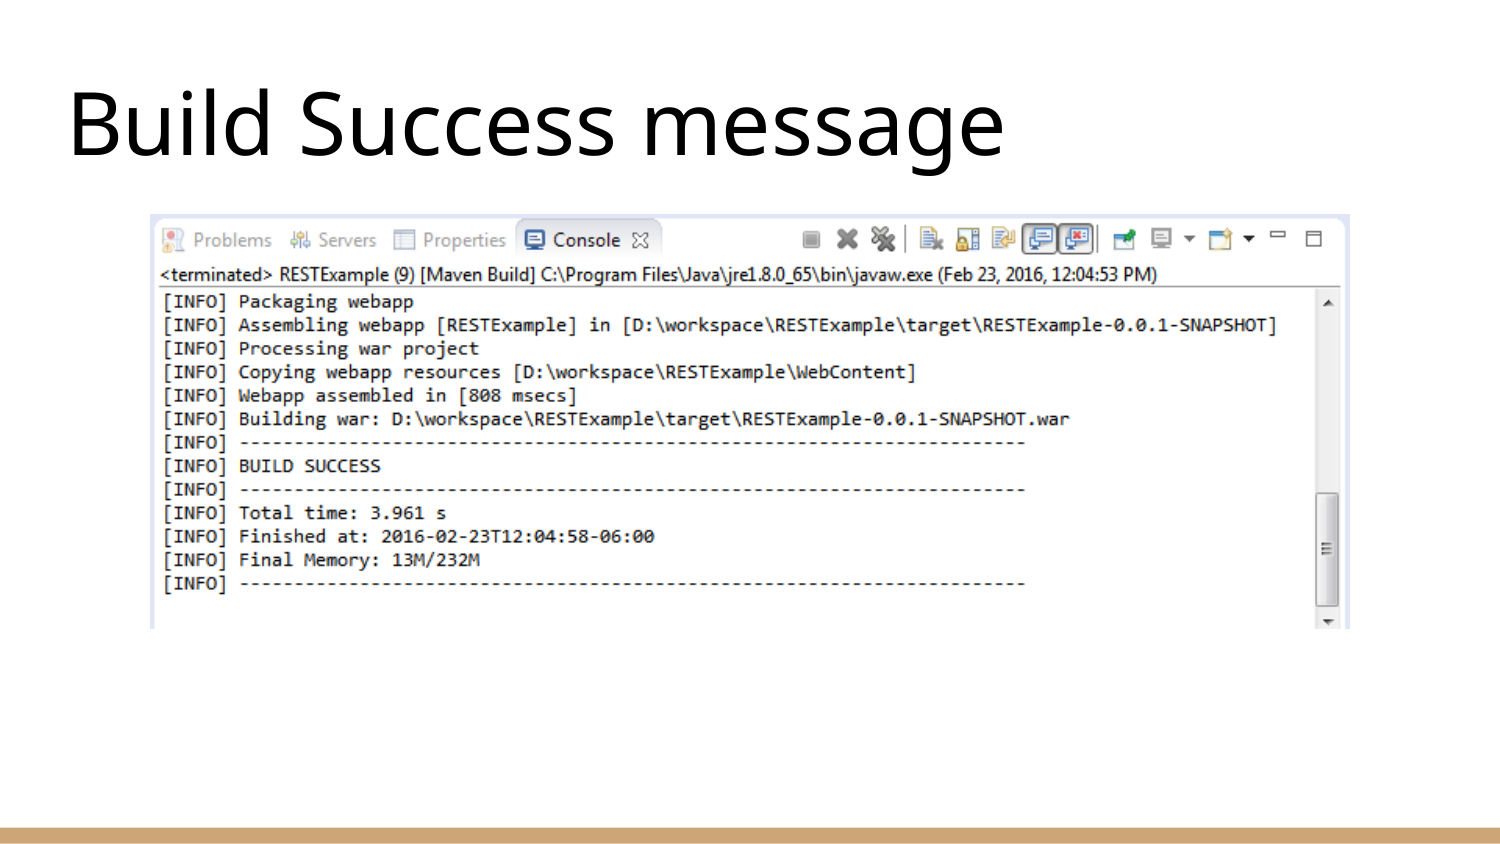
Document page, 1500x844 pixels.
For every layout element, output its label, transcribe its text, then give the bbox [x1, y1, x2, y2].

title Build Success message [51, 51, 1449, 189]
picture [149, 214, 1351, 630]
